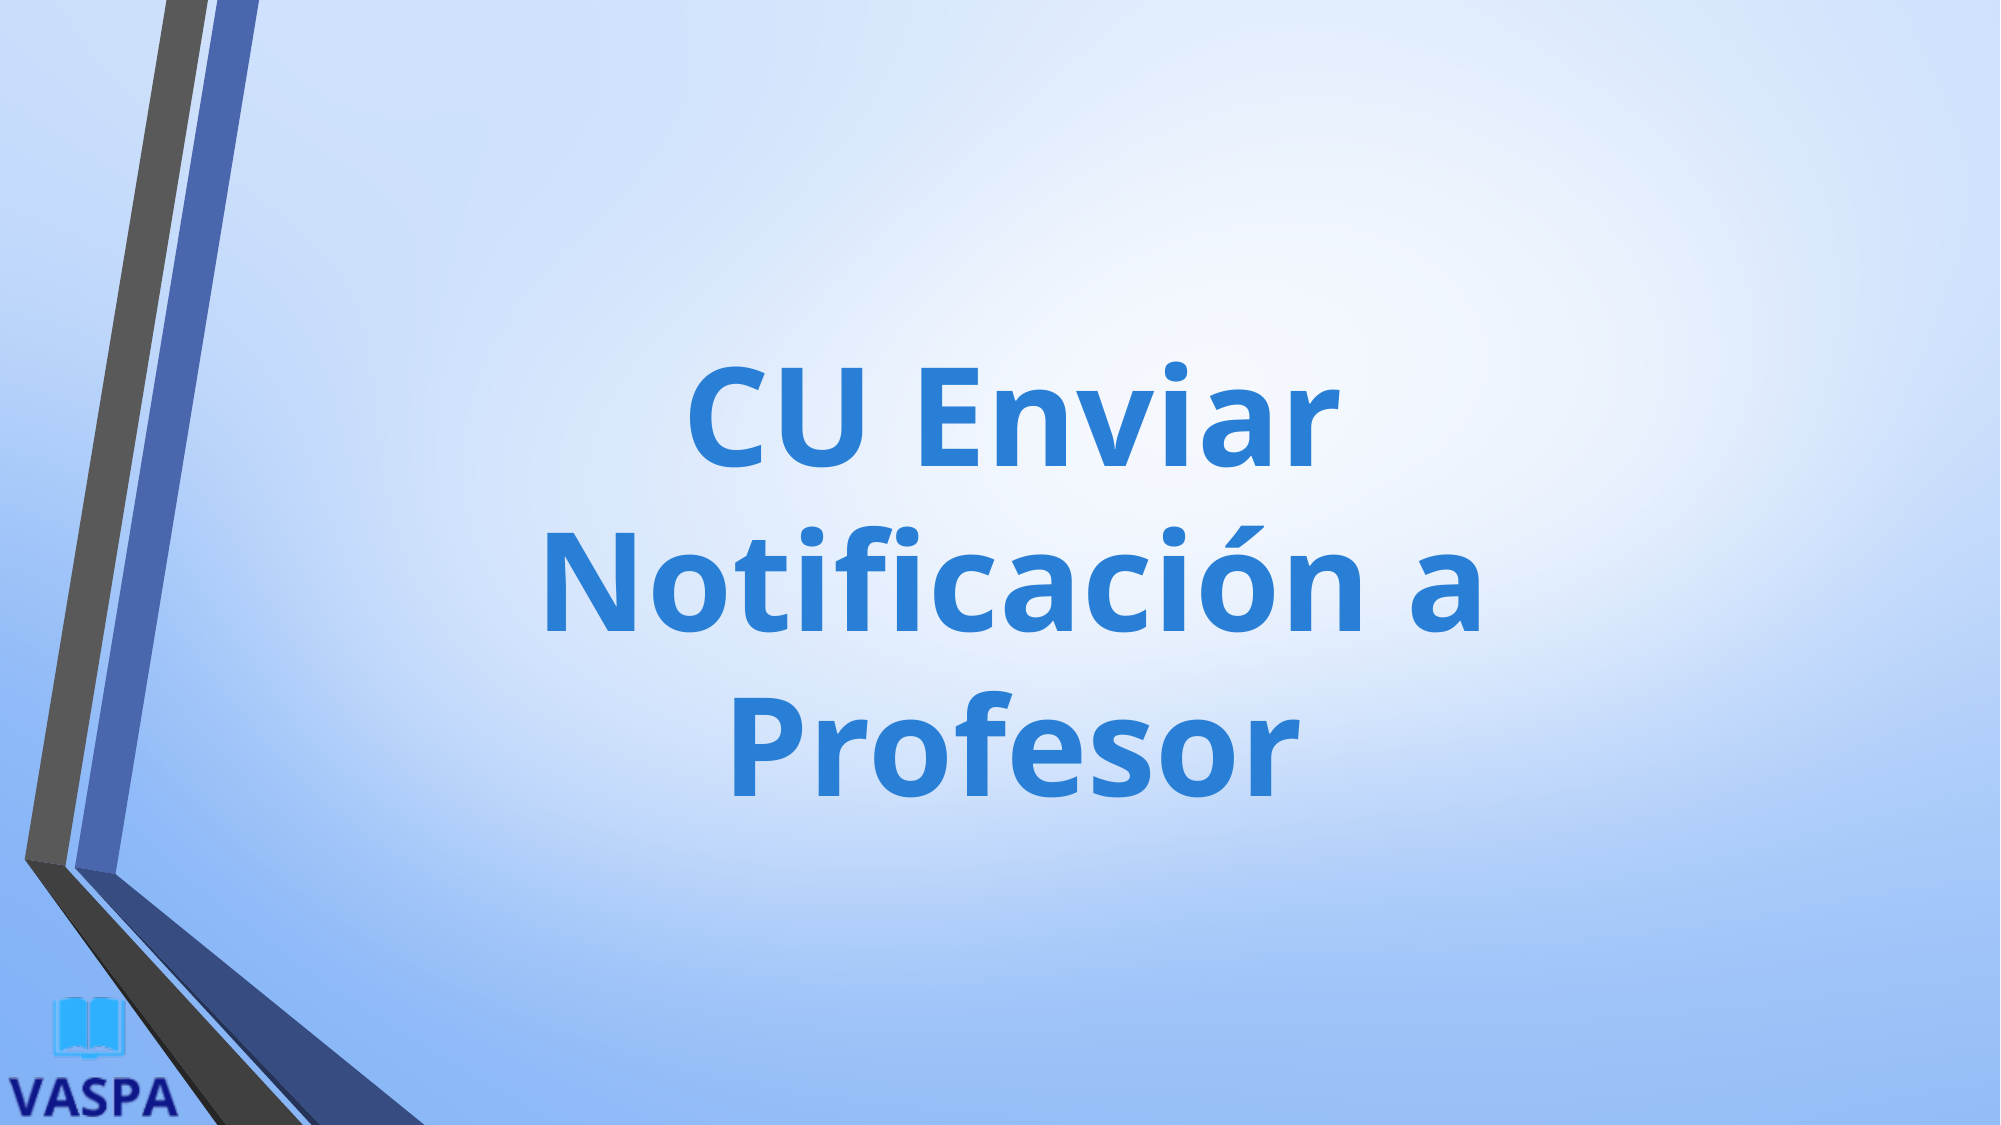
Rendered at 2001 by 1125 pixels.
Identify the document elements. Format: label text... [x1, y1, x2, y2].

text_box CU Enviar Notificación a Profesor [490, 321, 1536, 832]
picture [0, 962, 188, 1125]
